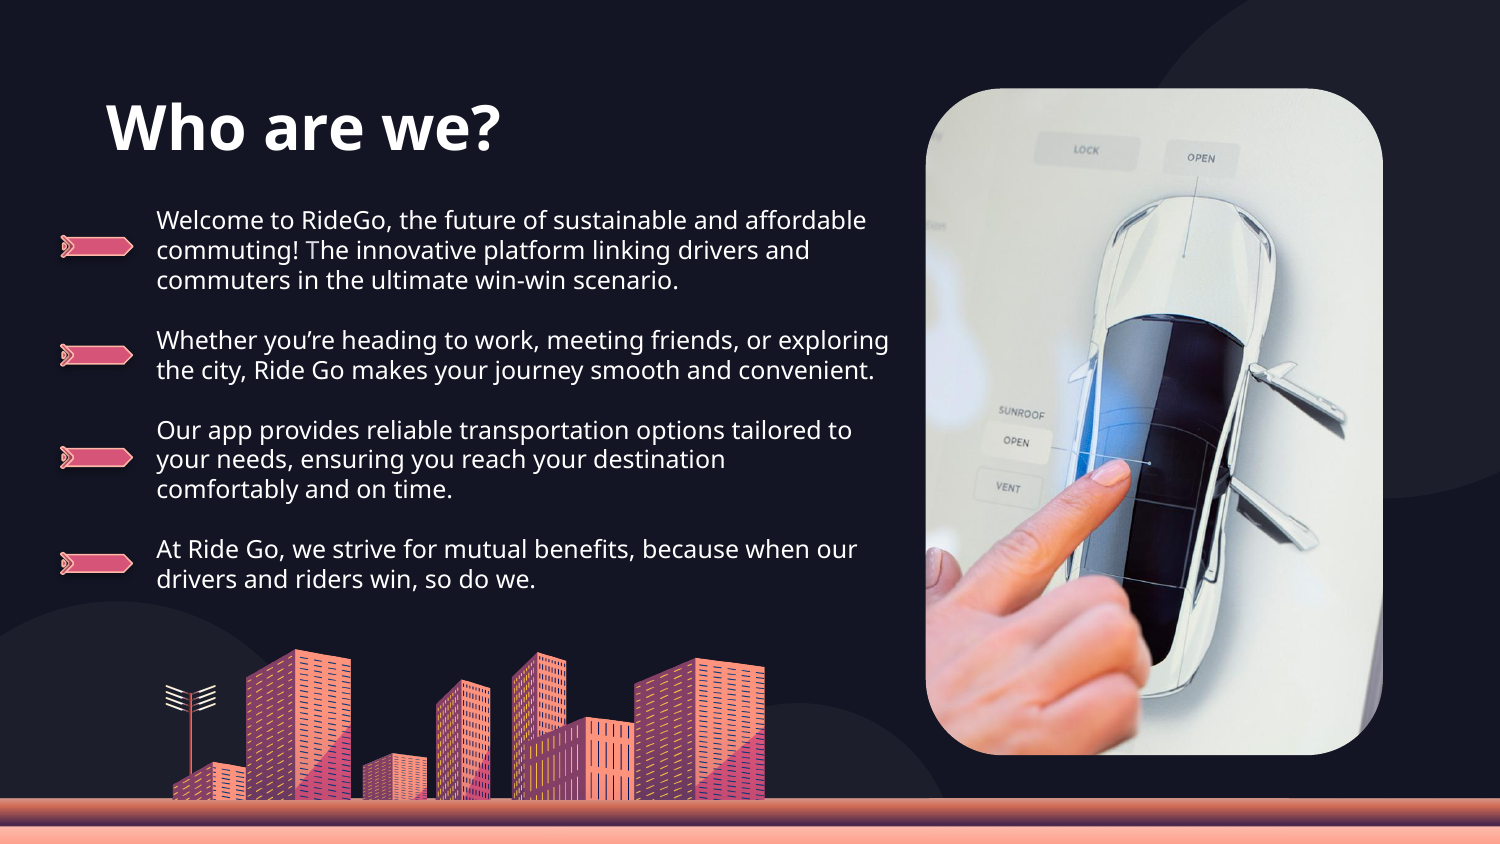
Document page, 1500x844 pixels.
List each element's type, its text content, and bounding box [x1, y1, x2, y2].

picture [925, 88, 1384, 756]
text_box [60, 235, 134, 258]
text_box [116, 648, 765, 801]
title Who are we? [91, 72, 926, 167]
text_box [60, 552, 133, 575]
subtitle Welcome to RideGo, the future of sustainable and affordable commuting! The innovative platform linking drivers and commuters in the ultimate win-win scenario. Whether you’re heading to work, meeting friends, or exploring the city, Ride Go makes your journey smooth and convenient. Our app provides reliable transportation options tailored to your needs, ensuring you reach your destination comfortably and on time. At Ride Go, we strive for mutual benefits, because when our drivers and riders win, so do we. [141, 189, 918, 598]
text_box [60, 446, 133, 469]
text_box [60, 344, 133, 367]
picture [0, 798, 1500, 844]
